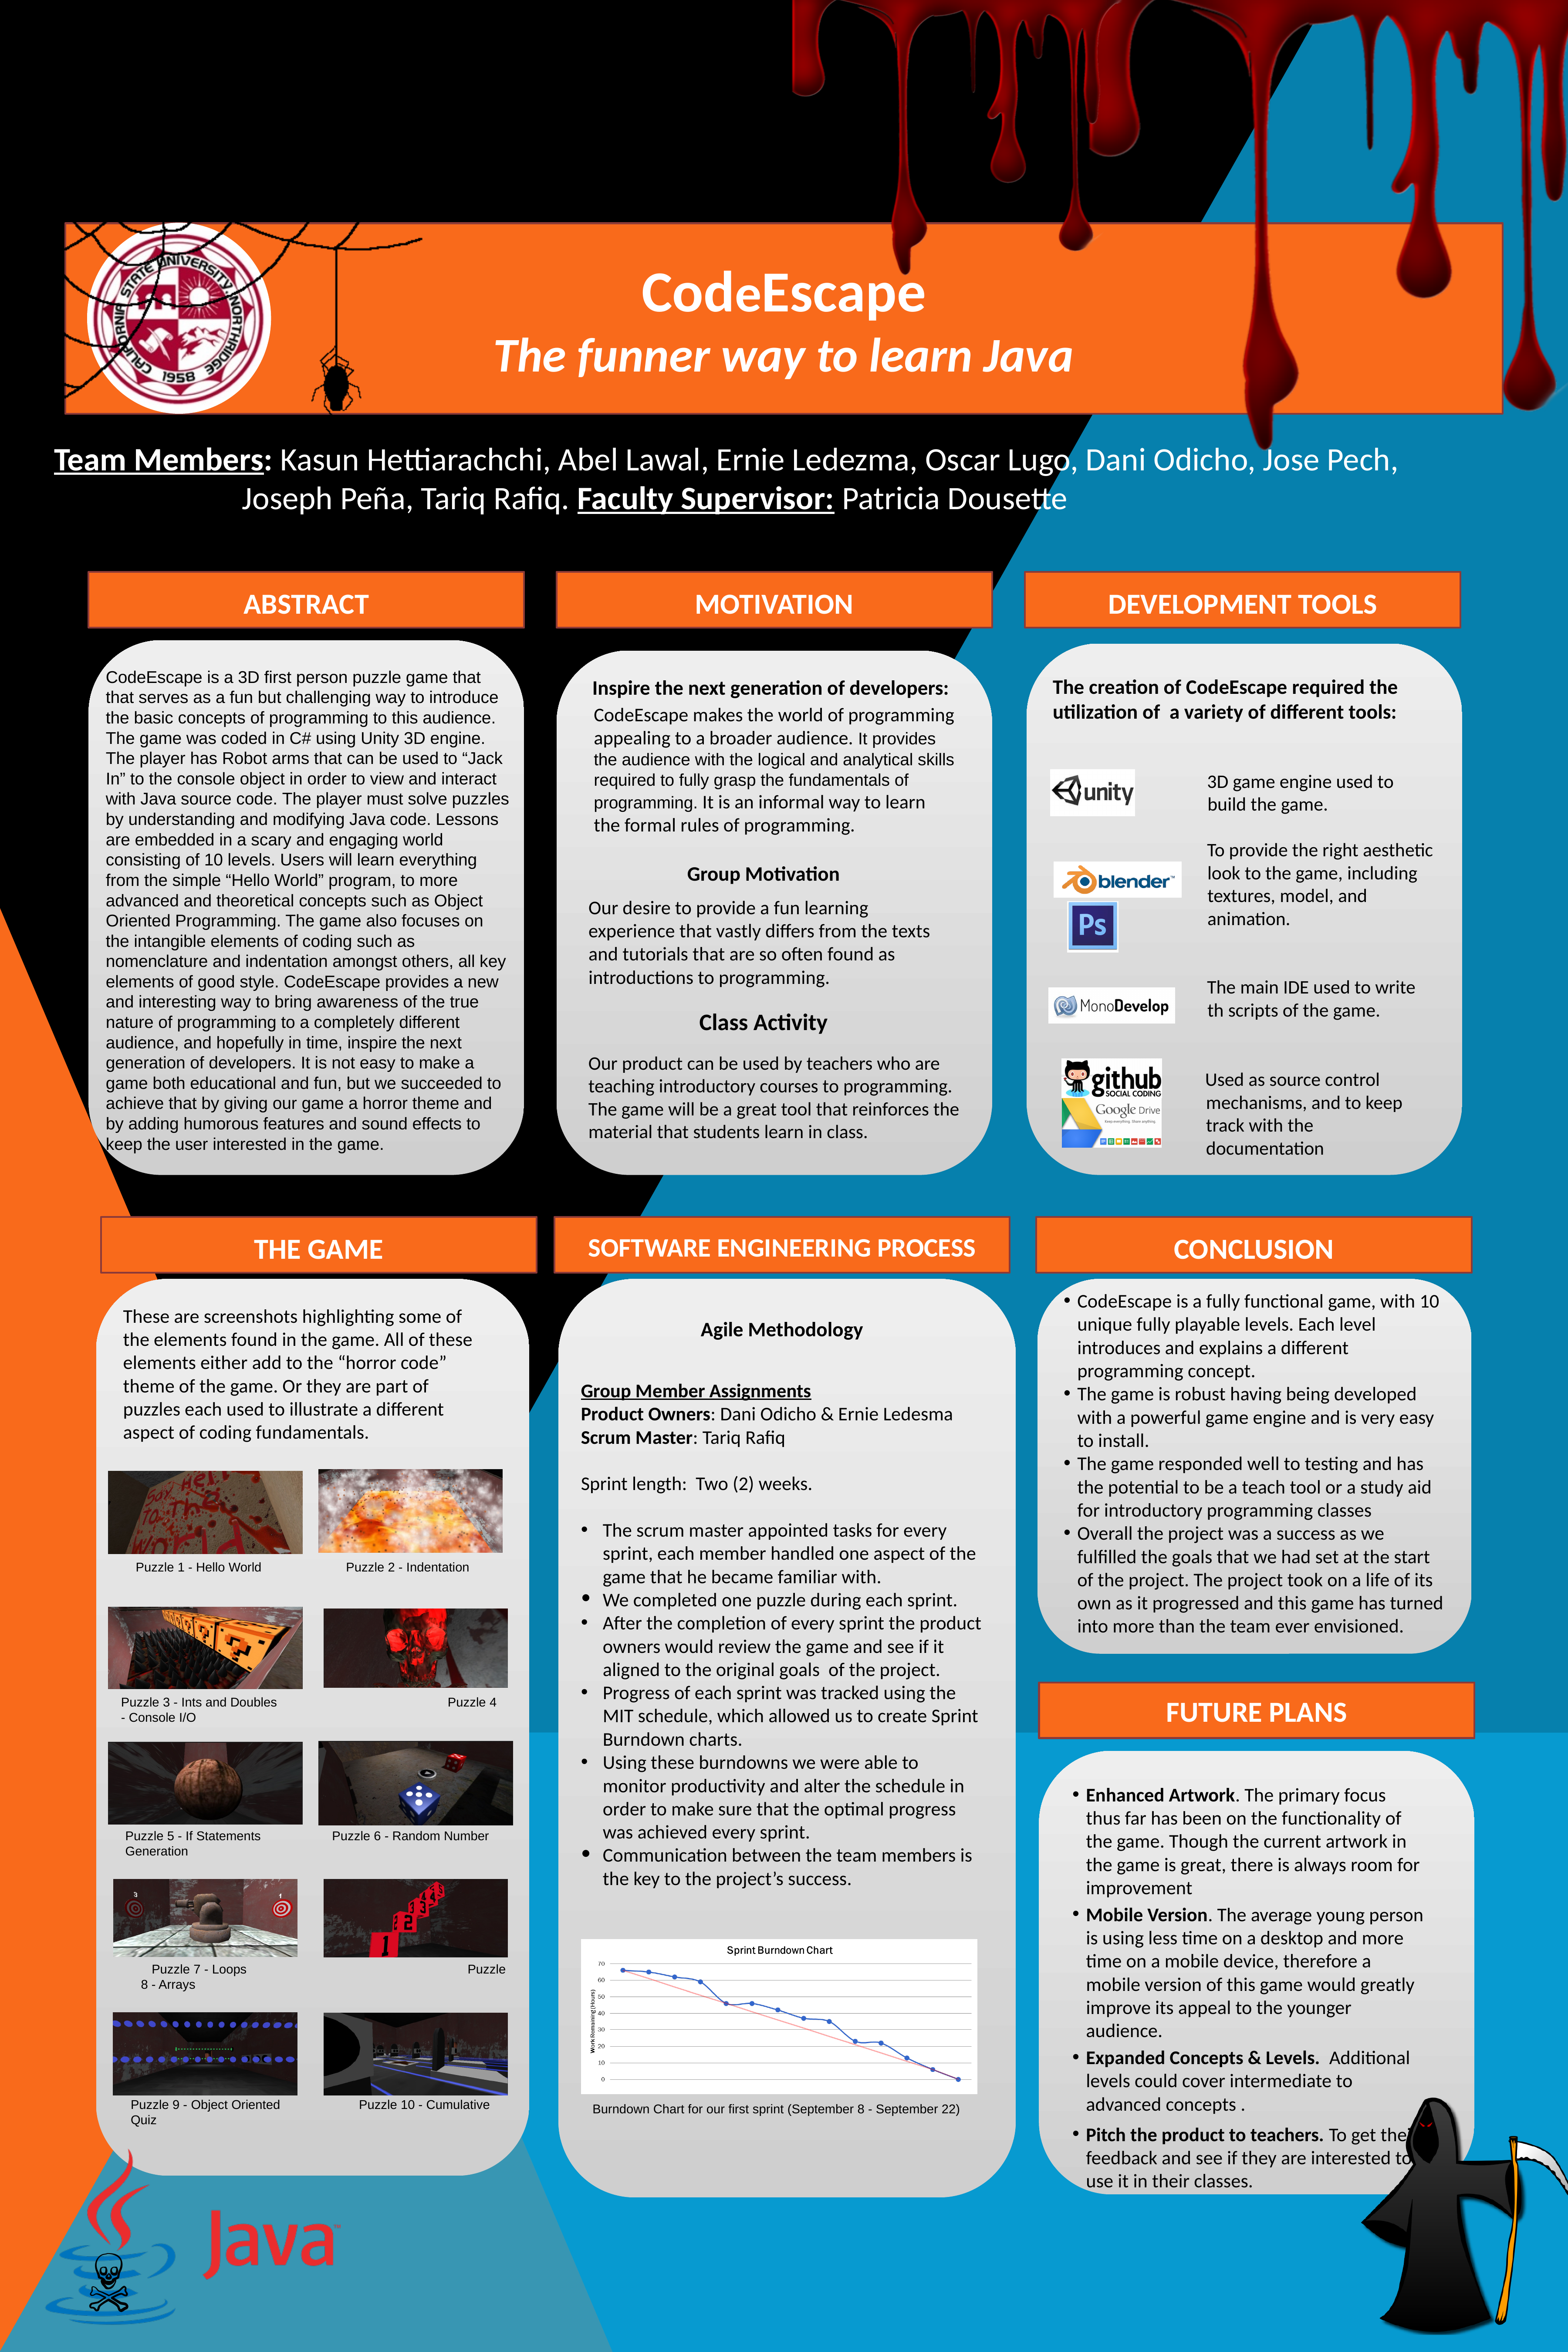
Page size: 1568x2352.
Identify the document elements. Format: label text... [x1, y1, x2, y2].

picture [1052, 493, 1066, 509]
text_box Our desire to provide a fun learning experience that vastly differs from the texts and tutorials that are so often found as introductions to programming. [584, 892, 960, 994]
text_box Group Motivation [659, 858, 868, 886]
picture [1216, 448, 1228, 470]
text_box [515, 678, 524, 1137]
text_box These are screenshots highlighting some of the elements found in the game. All of these elements either add to the “horror code” theme of the game. Or they are part of puzzles each used to illustrate a different aspect of coding fundamentals. [118, 1301, 494, 1481]
picture [1141, 455, 1143, 470]
text_box Puzzle 3 - Ints and Doubles Puzzle 4 - Console I/O [114, 1687, 511, 1733]
text_box [1039, 1750, 1475, 2180]
picture [318, 1469, 503, 1553]
picture [1361, 455, 1372, 470]
text_box Puzzle 9 - Object Oriented Puzzle 10 - Cumulative Quiz [124, 2090, 524, 2135]
picture [42, 2149, 341, 2332]
picture [1375, 448, 1388, 470]
text_box [88, 672, 101, 1143]
picture [1054, 862, 1182, 898]
text_box CodeEscape is a 3D first person puzzle game that that serves as a fun but challenging way to introduce the basic concepts of programming to this audience. The game was coded in C# using Unity 3D engine. The player has Robot arms that can be used to “Jack In” to the console object in order to view and interact with Java source code. The player must solve puzzles by understanding and modifying Java code. Lessons are embedded in a scary and engaging world consisting of 10 levels. Users will learn everything from the simple “Hello World” program, to more advanced and theoretical concepts such as Object Oriented Programming. The game also focuses on the intangible elements of coding such as nomenclature and indentation amongst others, all key elements of good style. CodeEscape provides a new and interesting way to bring awareness of the true nature of programming to a completely different audience, and hopefully in time, inspire the next generation of developers. It is not easy to make a game both educational and fun, but we succeeded to achieve that by giving our game a horror theme and by adding humorous features and sound effects to keep the user interested in the game. [101, 649, 515, 1184]
text_box Team Members: Kasun Hettiarachchi, Abel Lawal, Ernie Ledezma, Oscar Lugo, Dani Odicho, Jose Pech, Joseph Peña, Tariq Rafiq. Faculty Supervisor: Patricia Dousette [54, 435, 863, 537]
text_box [127, 640, 486, 649]
picture [1067, 901, 1119, 953]
picture [648, 0, 1568, 657]
text_box CONCLUSION [1036, 1217, 1472, 1273]
picture [323, 1608, 508, 1688]
picture [1088, 449, 1104, 470]
picture [1036, 1217, 1472, 1273]
text_box THE GAME [101, 1217, 537, 1273]
picture [113, 1879, 298, 1957]
picture [1048, 987, 1175, 1024]
picture [1393, 467, 1396, 474]
picture [1061, 1058, 1162, 1148]
text_box Puzzle 5 - If Statements Puzzle 6 - Random Number Generation [118, 1821, 537, 1866]
picture [1194, 448, 1197, 452]
picture [1274, 455, 1289, 470]
picture [10, 10, 425, 425]
picture [113, 2012, 297, 2095]
picture [1038, 1682, 1475, 1739]
text_box [1452, 1295, 1472, 1637]
text_box Puzzle 7 - Loops Puzzle 8 - Arrays [134, 1954, 521, 2000]
text_box Class Activity [687, 1000, 840, 1040]
picture [323, 1879, 508, 1957]
picture [1344, 455, 1358, 470]
picture [1124, 455, 1136, 470]
picture [1304, 455, 1318, 470]
text_box CodeEscape makes the world of programming appealing to a broader audience. It provides the audience with the logical and analytical skills required to fully grasp the fundamentals of programming. It is an informal way to learn the formal rules of programming. [589, 700, 961, 811]
picture [1201, 455, 1212, 470]
text_box [558, 1279, 1016, 2198]
picture [1141, 448, 1144, 452]
picture [318, 1741, 513, 1826]
picture [1176, 448, 1190, 470]
text_box The creation of CodeEscape required the utilization of a variety of different tools: 3D game engine used to build the game. To provide the right aesthetic look to the game, including textures, model, and animation. The main IDE used to write th scripts of the game. Used as source control mechanisms, and to keep track with the documentation [1048, 671, 1440, 750]
picture [1024, 571, 1461, 628]
text_box [96, 1279, 530, 2176]
text_box Agile Methodology [662, 1314, 902, 1345]
text_box [1037, 1294, 1059, 1639]
picture [1050, 769, 1135, 816]
text_box MOTIVATION [556, 571, 863, 628]
text_box FUTURE PLANS [1039, 1682, 1475, 1738]
text_box Our product can be used by teachers who are teaching introductory courses to programming. The game will be a great tool that reinforces the material that students learn in class. [581, 1044, 969, 1155]
picture [1329, 449, 1342, 470]
text_box Puzzle 1 - Hello World Puzzle 2 - Indentation [125, 1552, 522, 1598]
text_box CodeEscape The funner way to learn Java [426, 223, 863, 414]
text_box Inspire the next generation of developers: [572, 672, 970, 700]
text_box [556, 650, 992, 1175]
picture [108, 1607, 303, 1690]
picture [1250, 467, 1253, 474]
picture [1292, 455, 1302, 470]
picture [323, 2012, 508, 2096]
picture [1107, 455, 1119, 470]
picture [1073, 467, 1076, 474]
picture [1155, 449, 1173, 470]
picture [108, 1742, 303, 1825]
text_box ABSTRACT [88, 571, 524, 628]
picture [1361, 2098, 1568, 2332]
text_box [1027, 662, 1463, 1175]
picture [581, 1939, 978, 2095]
text_box CodeEscape is a fully functional game, with 10 unique fully playable levels. Each level introduces and explains a different programming concept. The game is robust having being developed with a powerful game engine and is very easy to install. The game responded well to testing and has the potential to be a teach tool or a study aid for introductory programming classes Overall the project was a success as we fulfilled the goals that we had set at the start of the project. The project took on a life of its own as it progressed and this game has turned into more than the team ever envisioned. [1059, 1286, 1452, 1644]
picture [108, 1470, 303, 1554]
picture [1058, 644, 1431, 657]
picture [1232, 455, 1247, 470]
picture [1195, 455, 1197, 470]
text_box Group Member Assignments Product Owners: Dani Odicho & Ernie Ledesma Scrum Master: Tariq Rafiq Sprint length: Two (2) weeks. The scrum master appointed tasks for every sprint, each member handled one aspect of the game that he became familiar with. We completed one puzzle during each sprint. After the completion of every sprint the product owners would review the game and see if it aligned to the original goals of the project. Progress of each sprint was tracked using the MIT schedule, which allowed us to create Sprint Burndown charts. Using these burndowns we were able to monitor productivity and alter the schedule in order to make sure that the optimal progress was achieved every sprint. Communication between the team members is the key to the project’s success. [576, 1375, 990, 1968]
text_box Burndown Chart for our first sprint (September 8 - September 22) [586, 2098, 973, 2139]
text_box SOFTWARE ENGINEERING PROCESS [554, 1217, 1010, 1273]
text_box Enhanced Artwork. The primary focus thus far has been on the functionality of the game. Though the current artwork in the game is great, there is always room for improvement Mobile Version. The average young person is using less time on a desktop and more time on a mobile device, therefore a mobile version of this game would greatly improve its appeal to the younger audience. Expanded Concepts & Levels. Additional levels could cover intermediate to advanced concepts . Pitch the product to teachers. To get their feedback and see if they are interested to use it in their classes. [1068, 1780, 1429, 2198]
text_box [1071, 1279, 1438, 1286]
text_box [1066, 1644, 1443, 1654]
